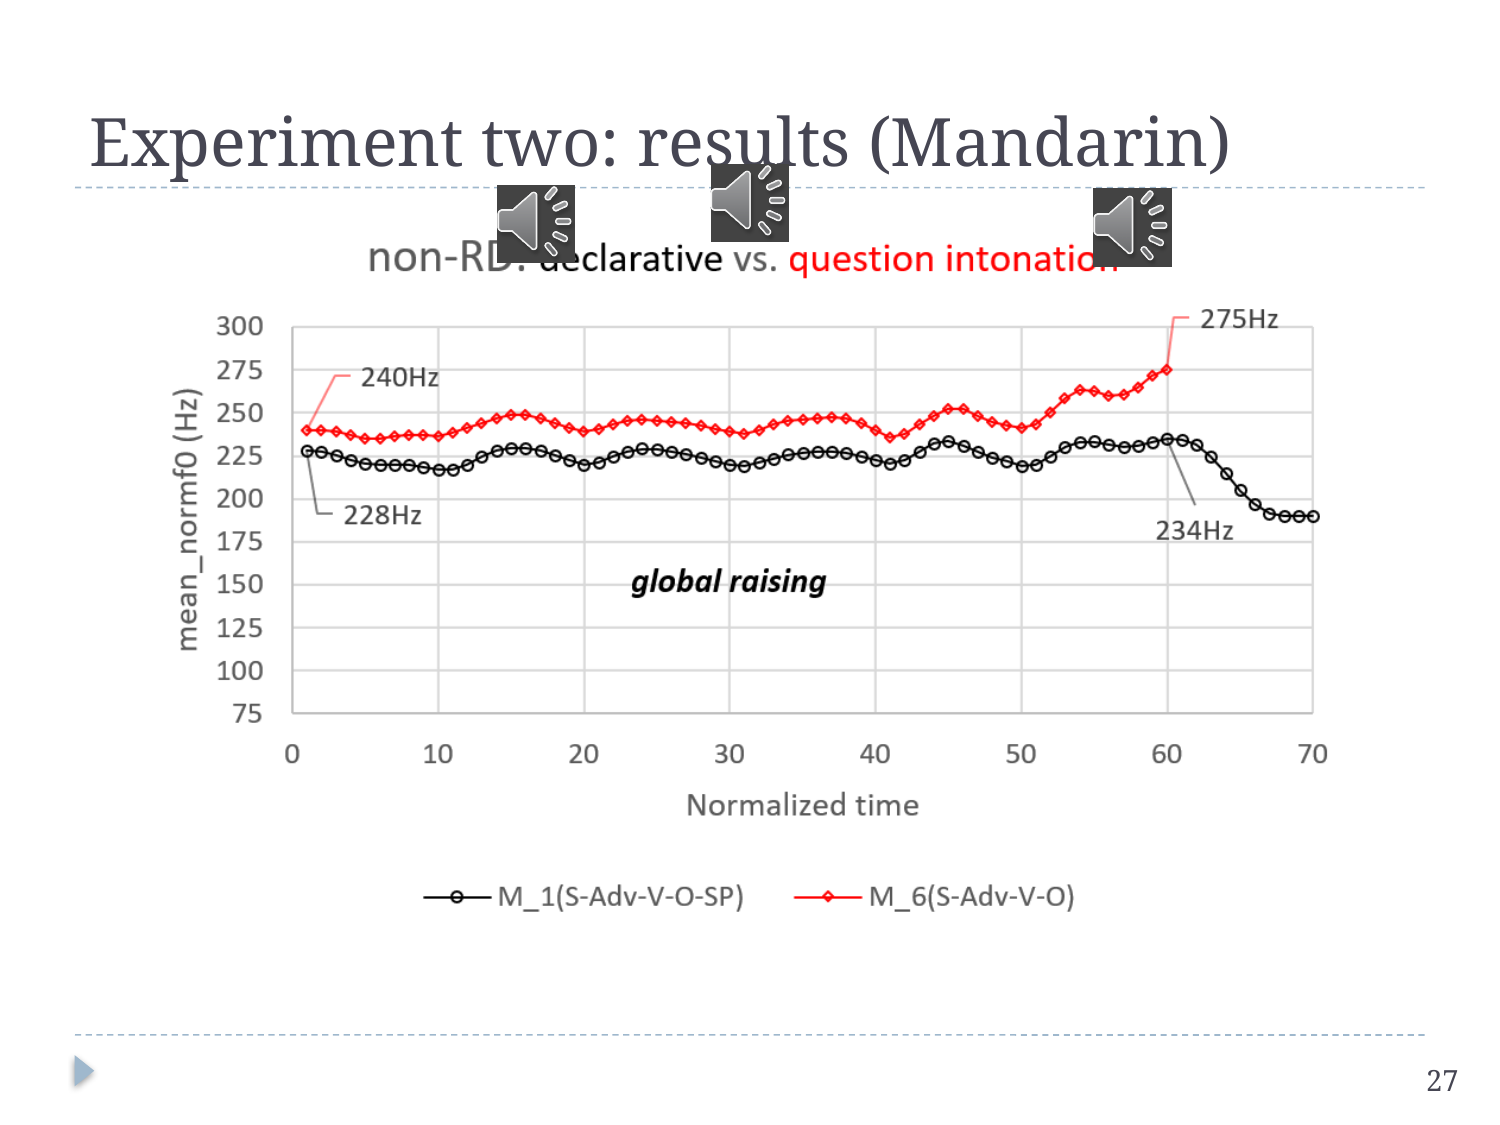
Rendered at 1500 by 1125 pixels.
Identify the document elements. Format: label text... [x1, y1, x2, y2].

title Experiment two: results (Mandarin) [75, 24, 1425, 188]
picture [125, 162, 1361, 938]
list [495, 183, 577, 264]
slide_number 27 [1411, 1055, 1483, 1116]
